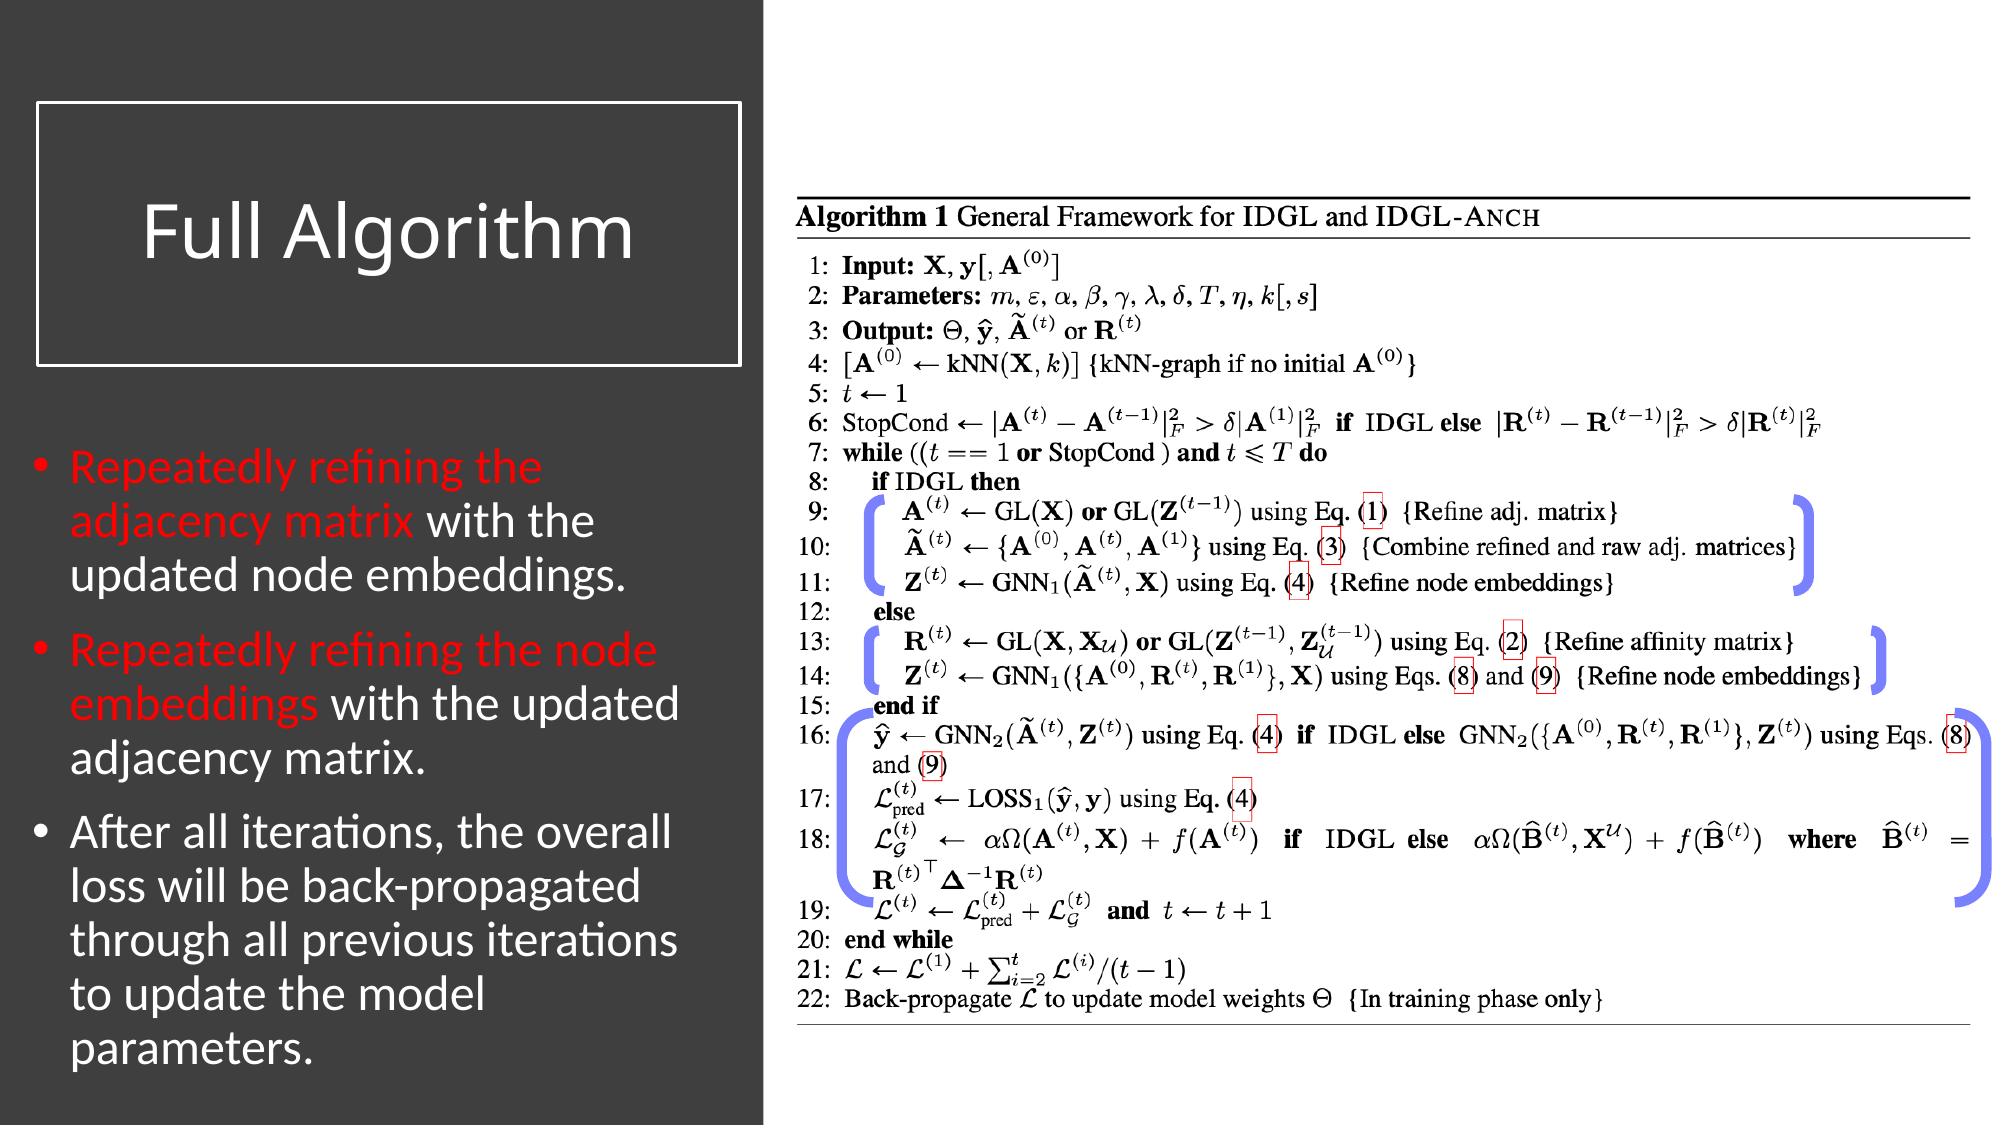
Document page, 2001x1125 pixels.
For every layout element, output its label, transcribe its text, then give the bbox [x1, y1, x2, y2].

picture [789, 187, 1983, 1031]
text_box [0, 0, 764, 1125]
text_box [1983, 729, 1987, 886]
title Full Algorithm [37, 102, 741, 366]
list Repeatedly refining the adjacency matrix with the updated node embeddings. Repeatedly refining the node embeddings with the updated adjacency matrix. After all iterations, the overall loss will be back-propagated through all previous iterations to update the model parameters. [17, 432, 741, 1125]
